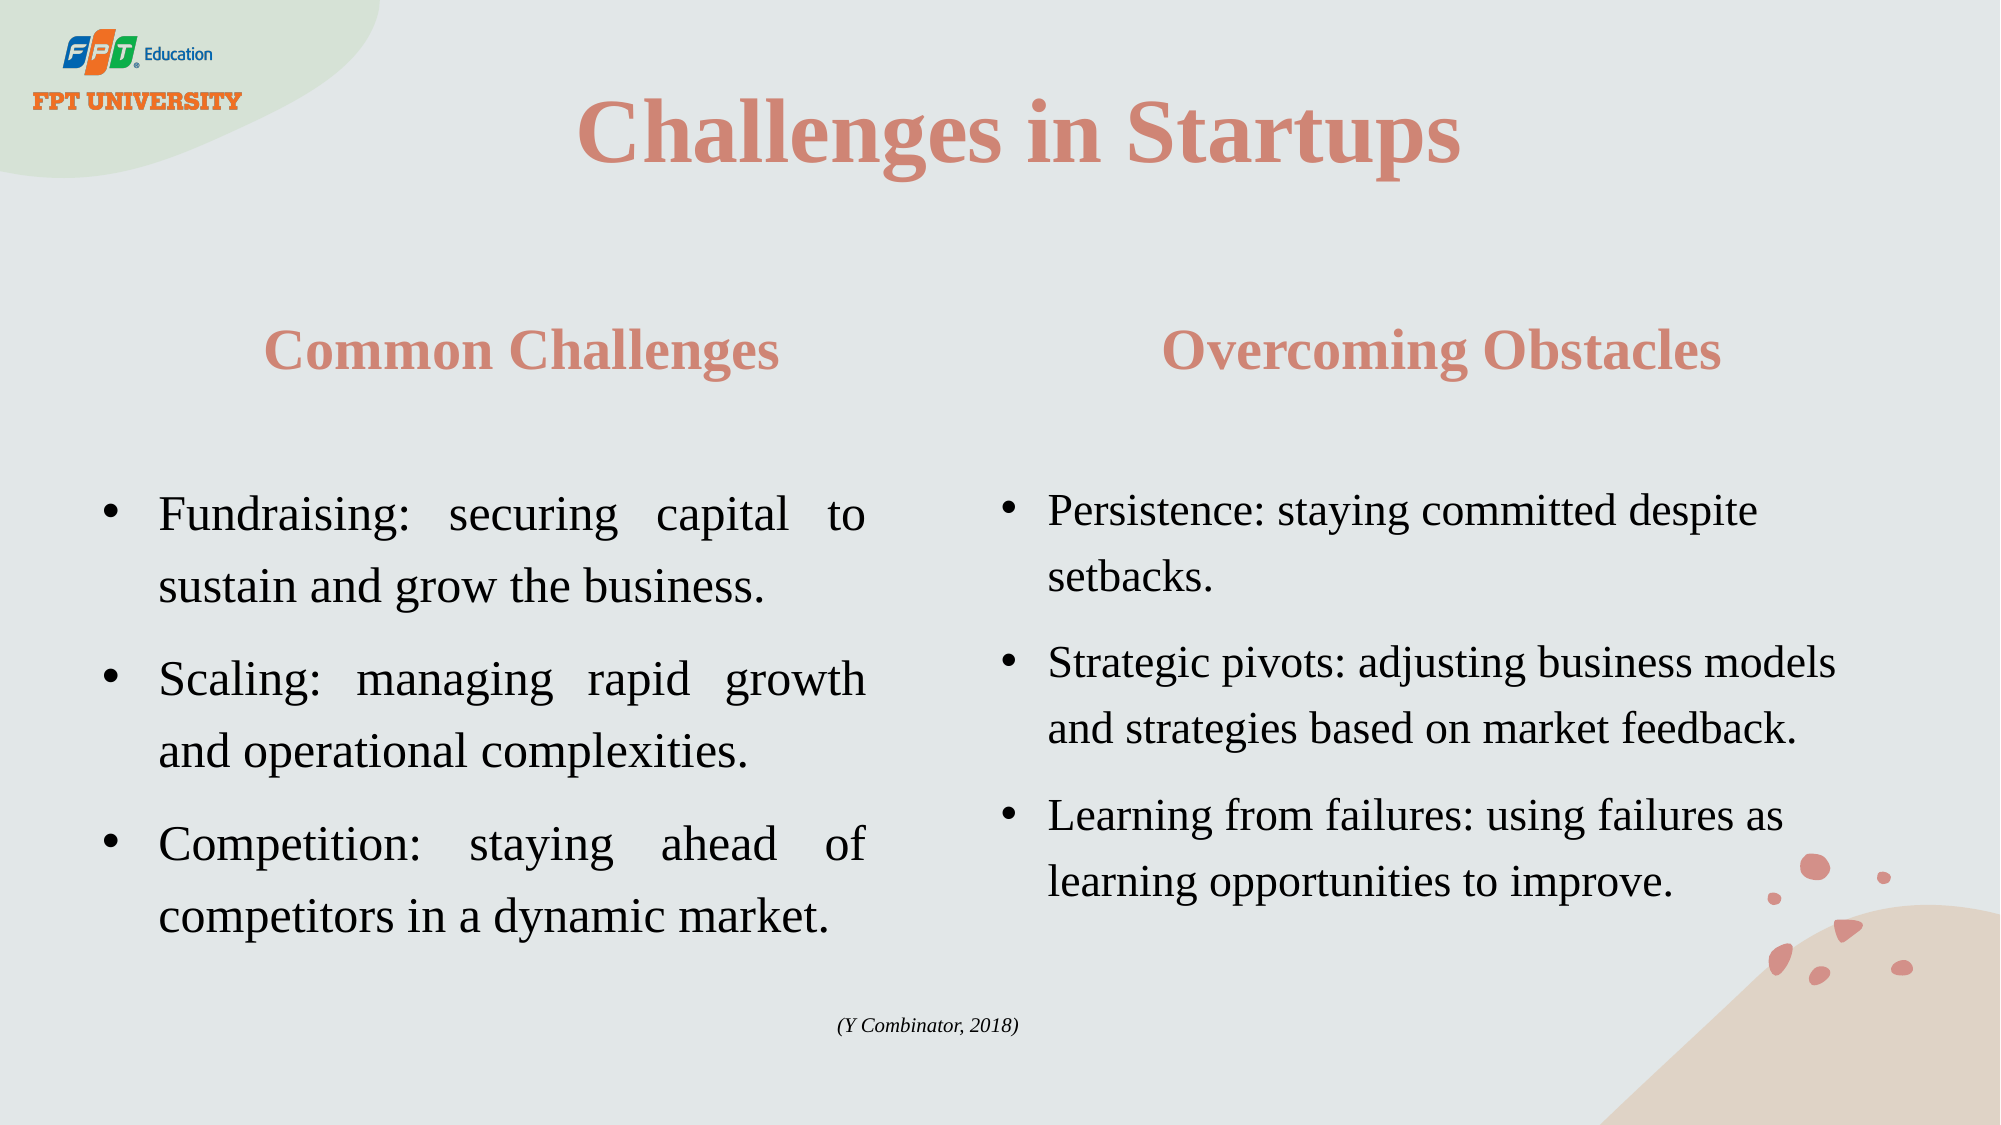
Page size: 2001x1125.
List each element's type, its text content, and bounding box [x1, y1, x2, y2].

list Common Challenges [124, 260, 920, 389]
list Fundraising: securing capital to sustain and grow the business. Scaling: managing rapid growth and operational complexities. Competition: staying ahead of competitors in a dynamic market. [86, 460, 882, 959]
text_box (Y Combinator, 2018) [821, 998, 1315, 1049]
list Persistence: staying committed despite setbacks. Strategic pivots: adjusting business models and strategies based on market feedback. Learning from failures: using failures as learning opportunities to improve. [985, 460, 1899, 959]
list Overcoming Obstacles [1042, 260, 1842, 389]
picture [33, 28, 242, 111]
title Challenges in Startups [193, 0, 1846, 189]
